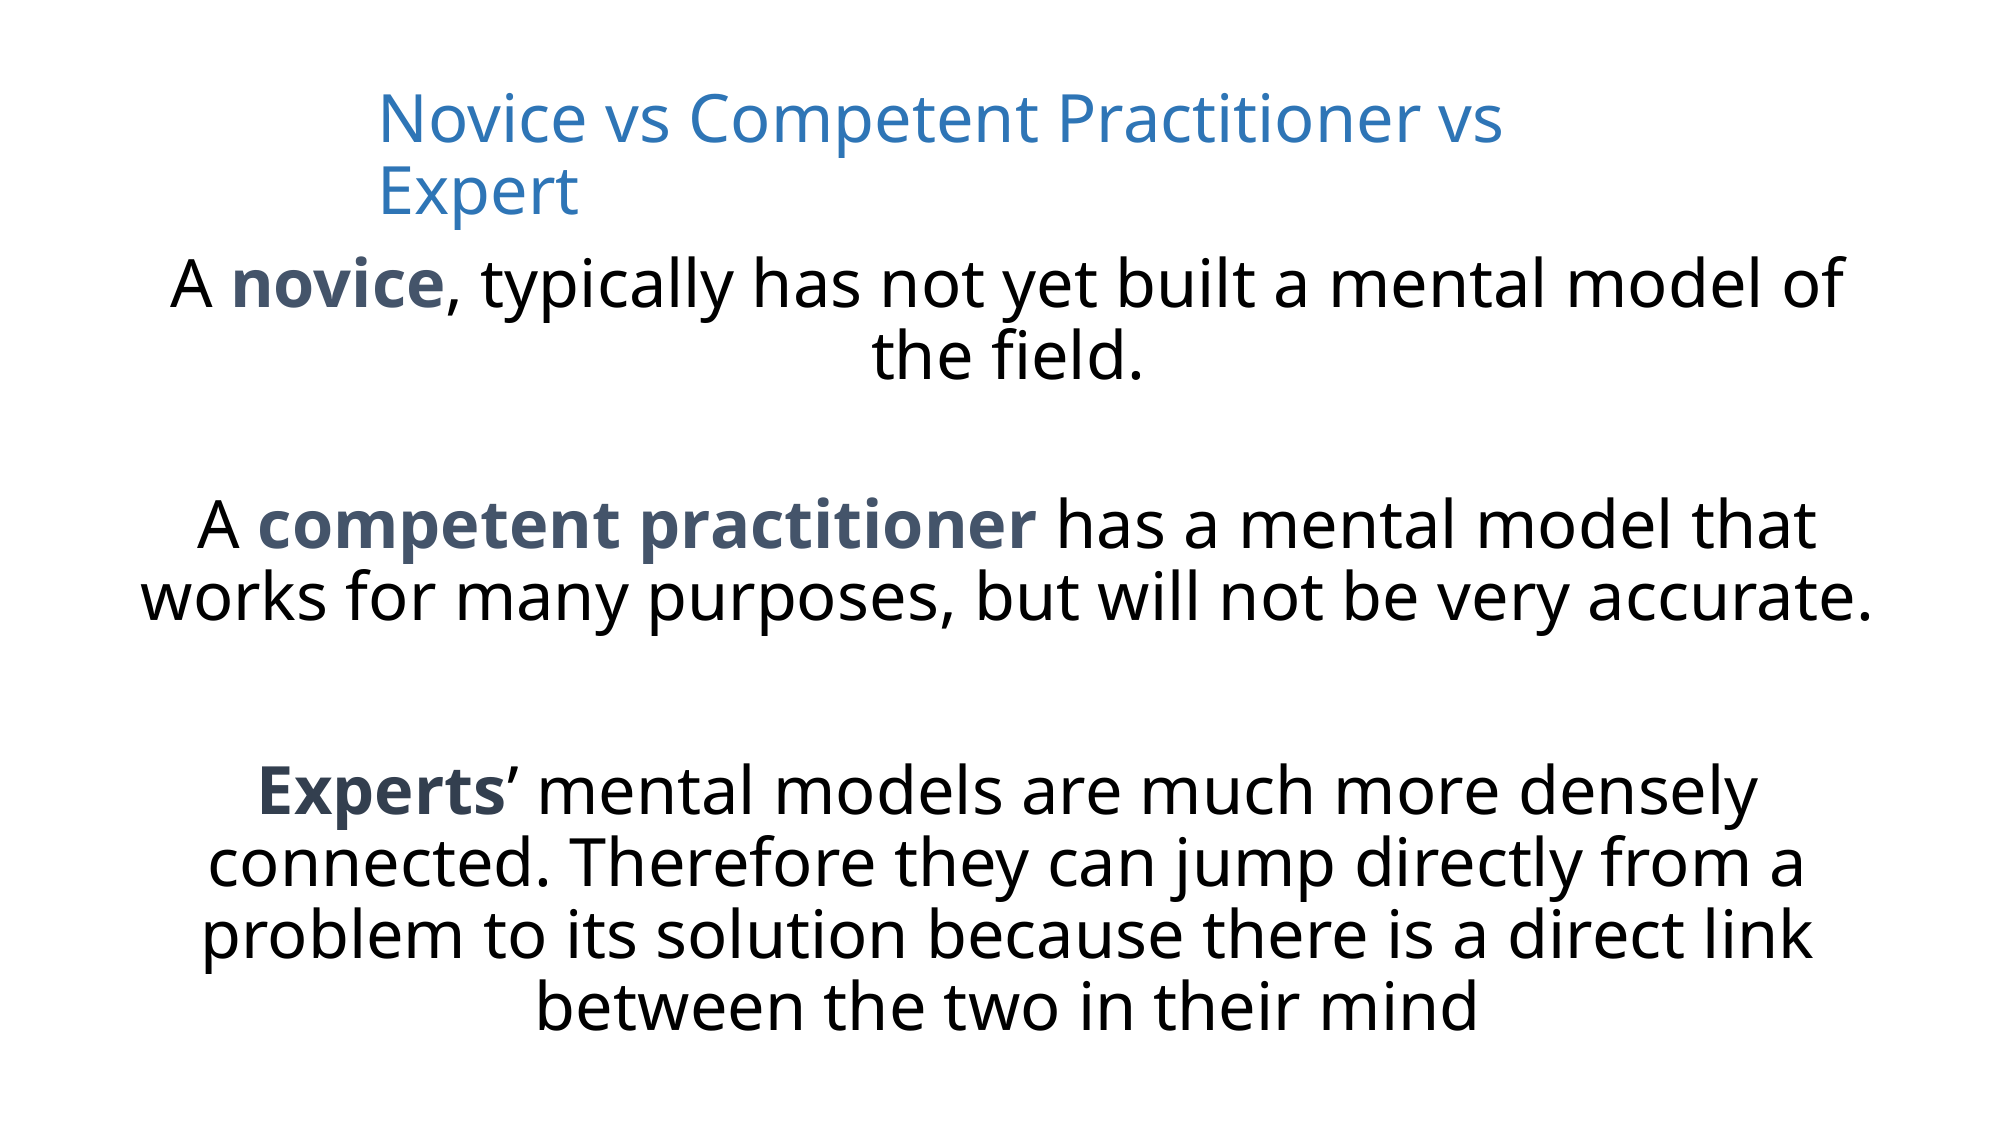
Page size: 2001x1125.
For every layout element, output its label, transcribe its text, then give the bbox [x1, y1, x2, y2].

title Novice vs Competent Practitioner vs Expert [377, 85, 1639, 168]
list A novice, typically has not yet built a mental model of the field. A competent practitioner has a mental model that works for many purposes, but will not be very accurate. Experts’ mental models are much more densely connected. Therefore they can jump directly from a problem to its solution because there is a direct link between the two in their mind [116, 250, 1900, 995]
